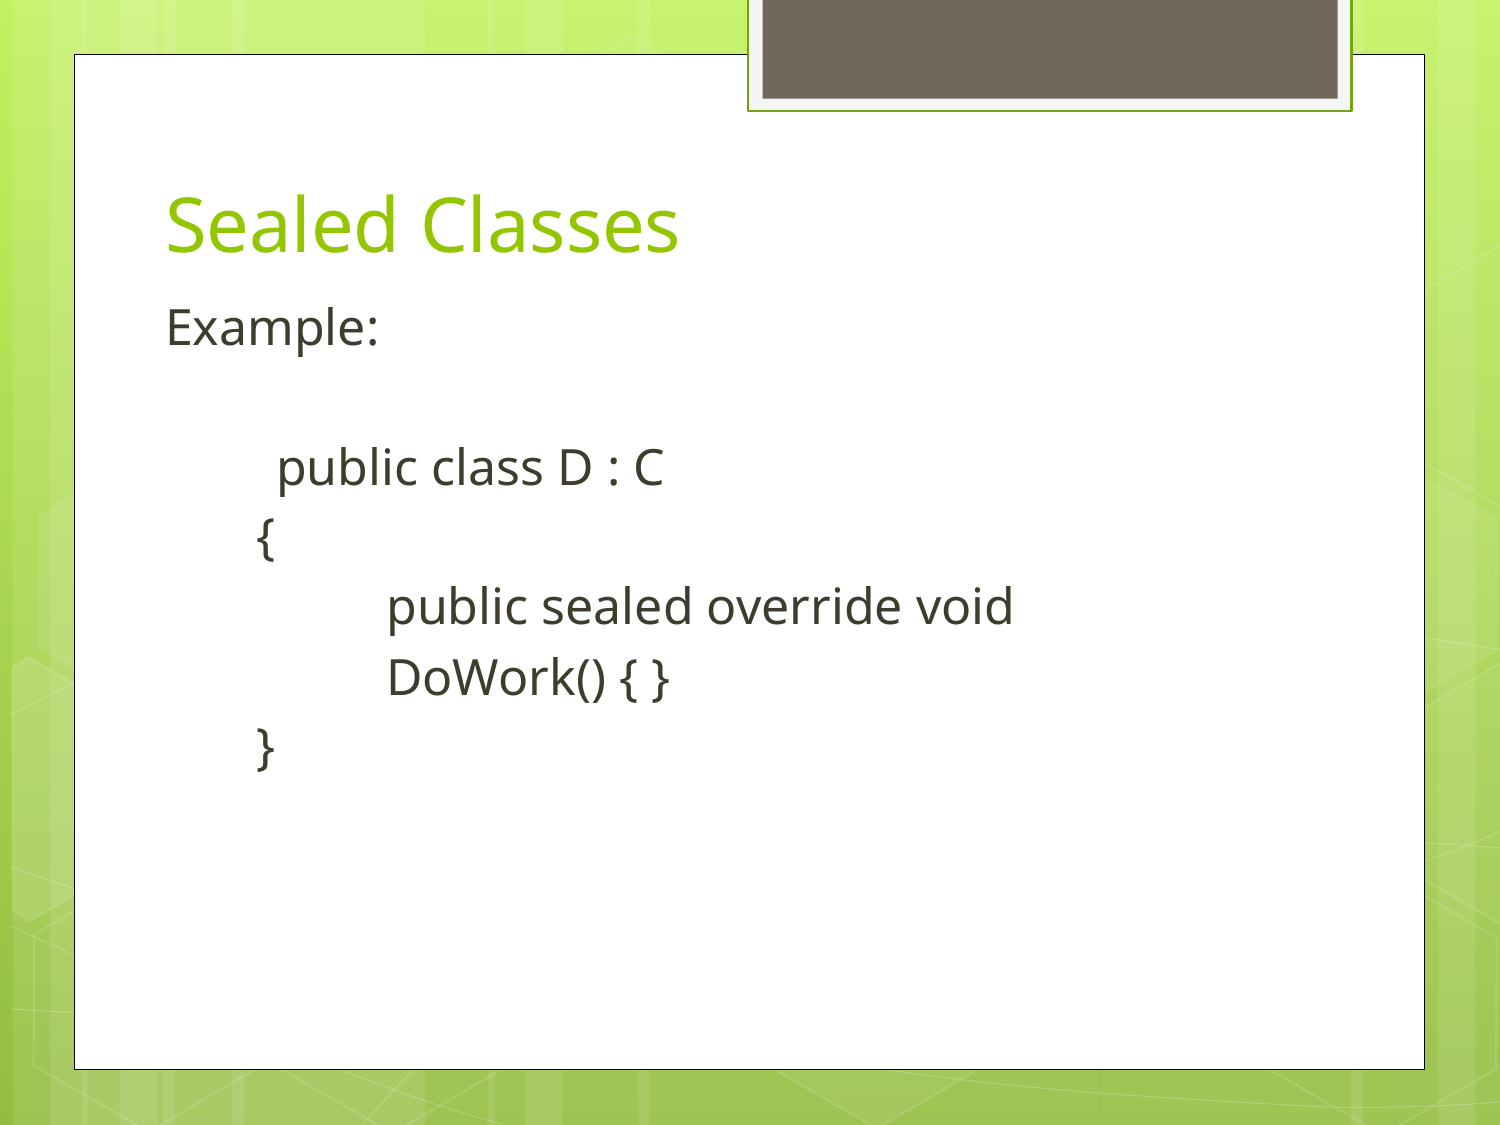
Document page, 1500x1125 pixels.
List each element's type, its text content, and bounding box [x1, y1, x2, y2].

title Sealed Classes [150, 168, 1324, 275]
list Example: public class D : C { public sealed override void DoWork() { } } [99, 287, 1413, 1038]
